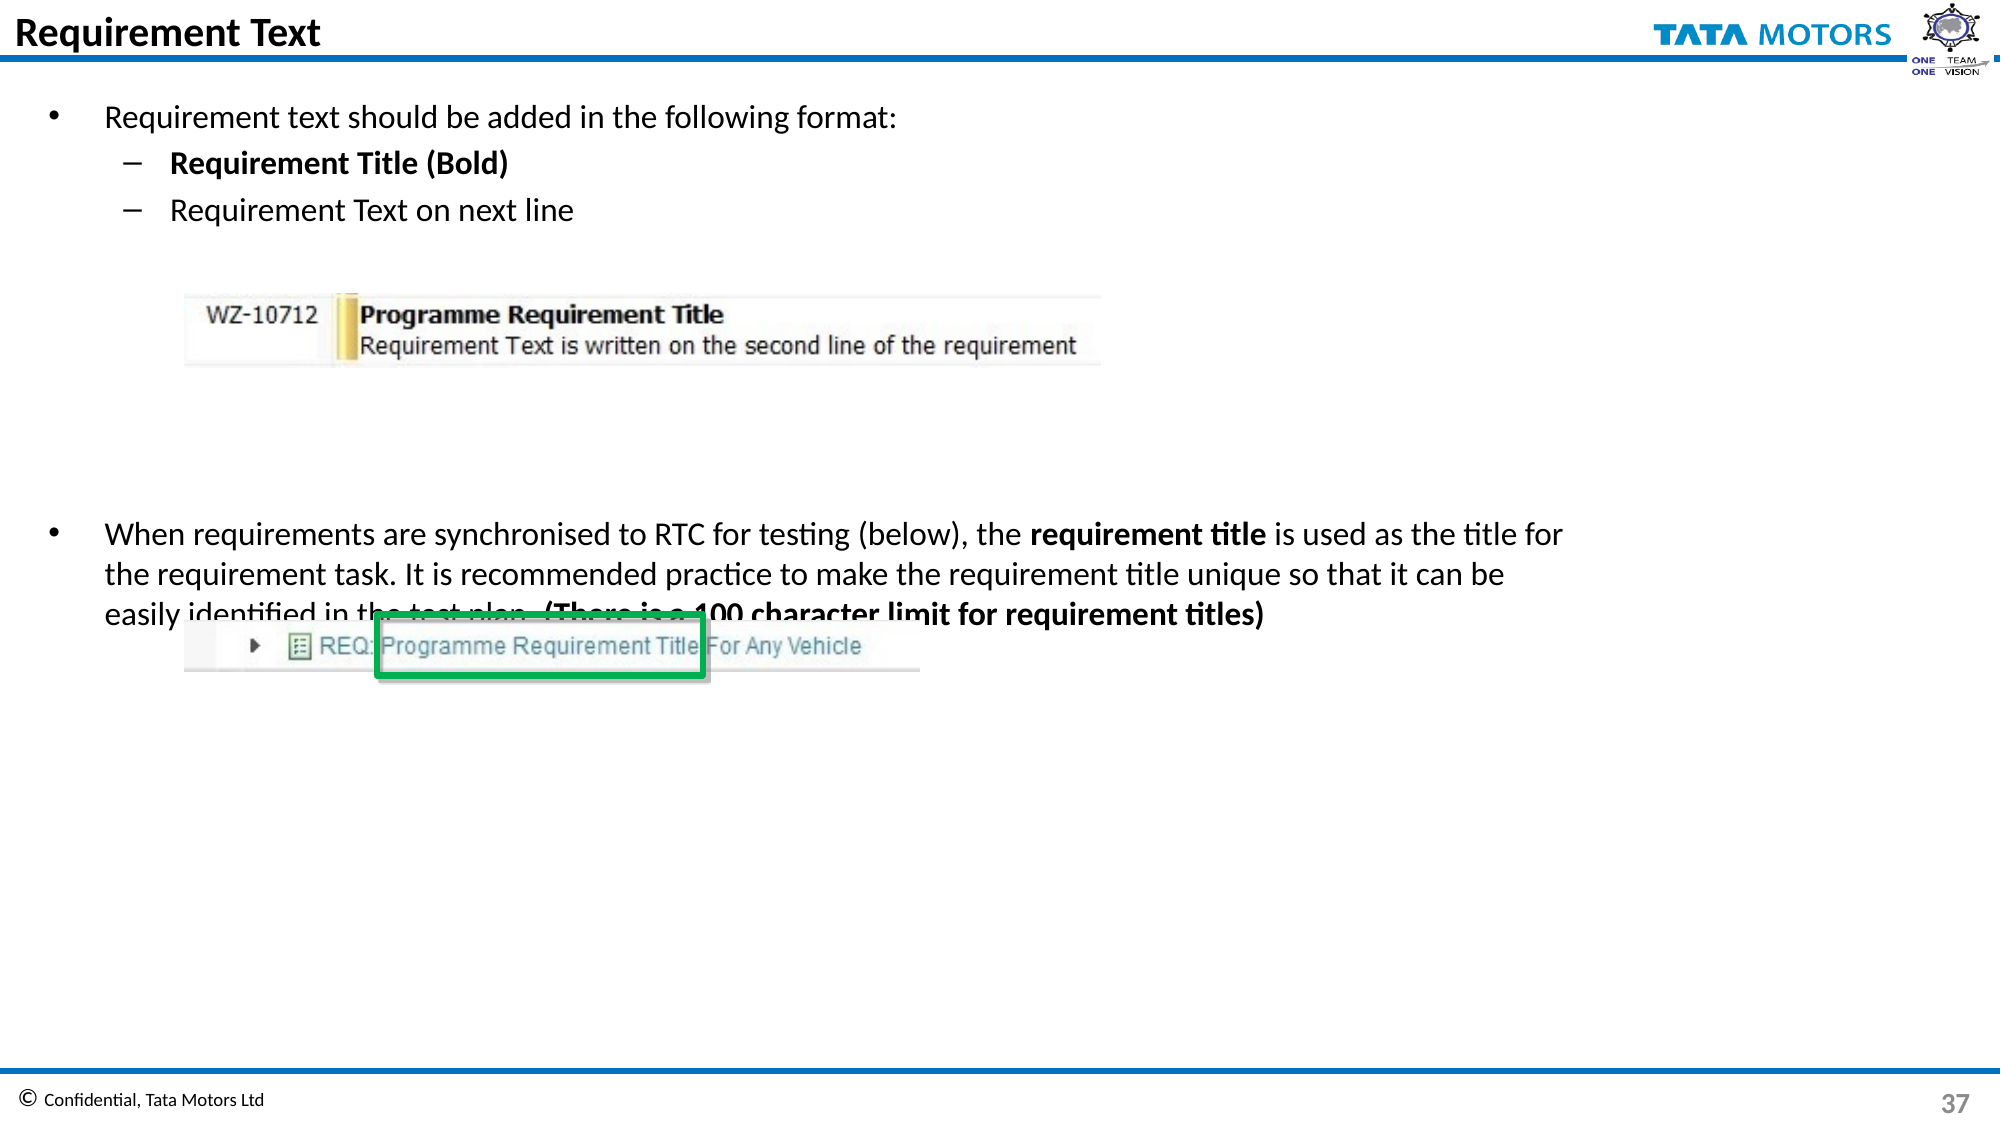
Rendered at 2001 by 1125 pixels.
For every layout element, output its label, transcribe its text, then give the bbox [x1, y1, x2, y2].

picture [1647, 19, 1898, 49]
list Requirement text should be added in the following format: Requirement Title (Bold) Requirement Text on next line When requirements are synchronised to RTC for testing (below), the requirement title is used as the title for the requirement task. It is recommended practice to make the requirement title unique so that it can be easily identified in the test plan. (There is a 100 character limit for requirement titles) [33, 87, 1604, 1044]
picture [184, 293, 1101, 382]
picture [1907, 0, 1994, 76]
slide_number 37 [1834, 1077, 1986, 1125]
title Requirement Text [0, 0, 1634, 61]
picture [184, 614, 920, 676]
